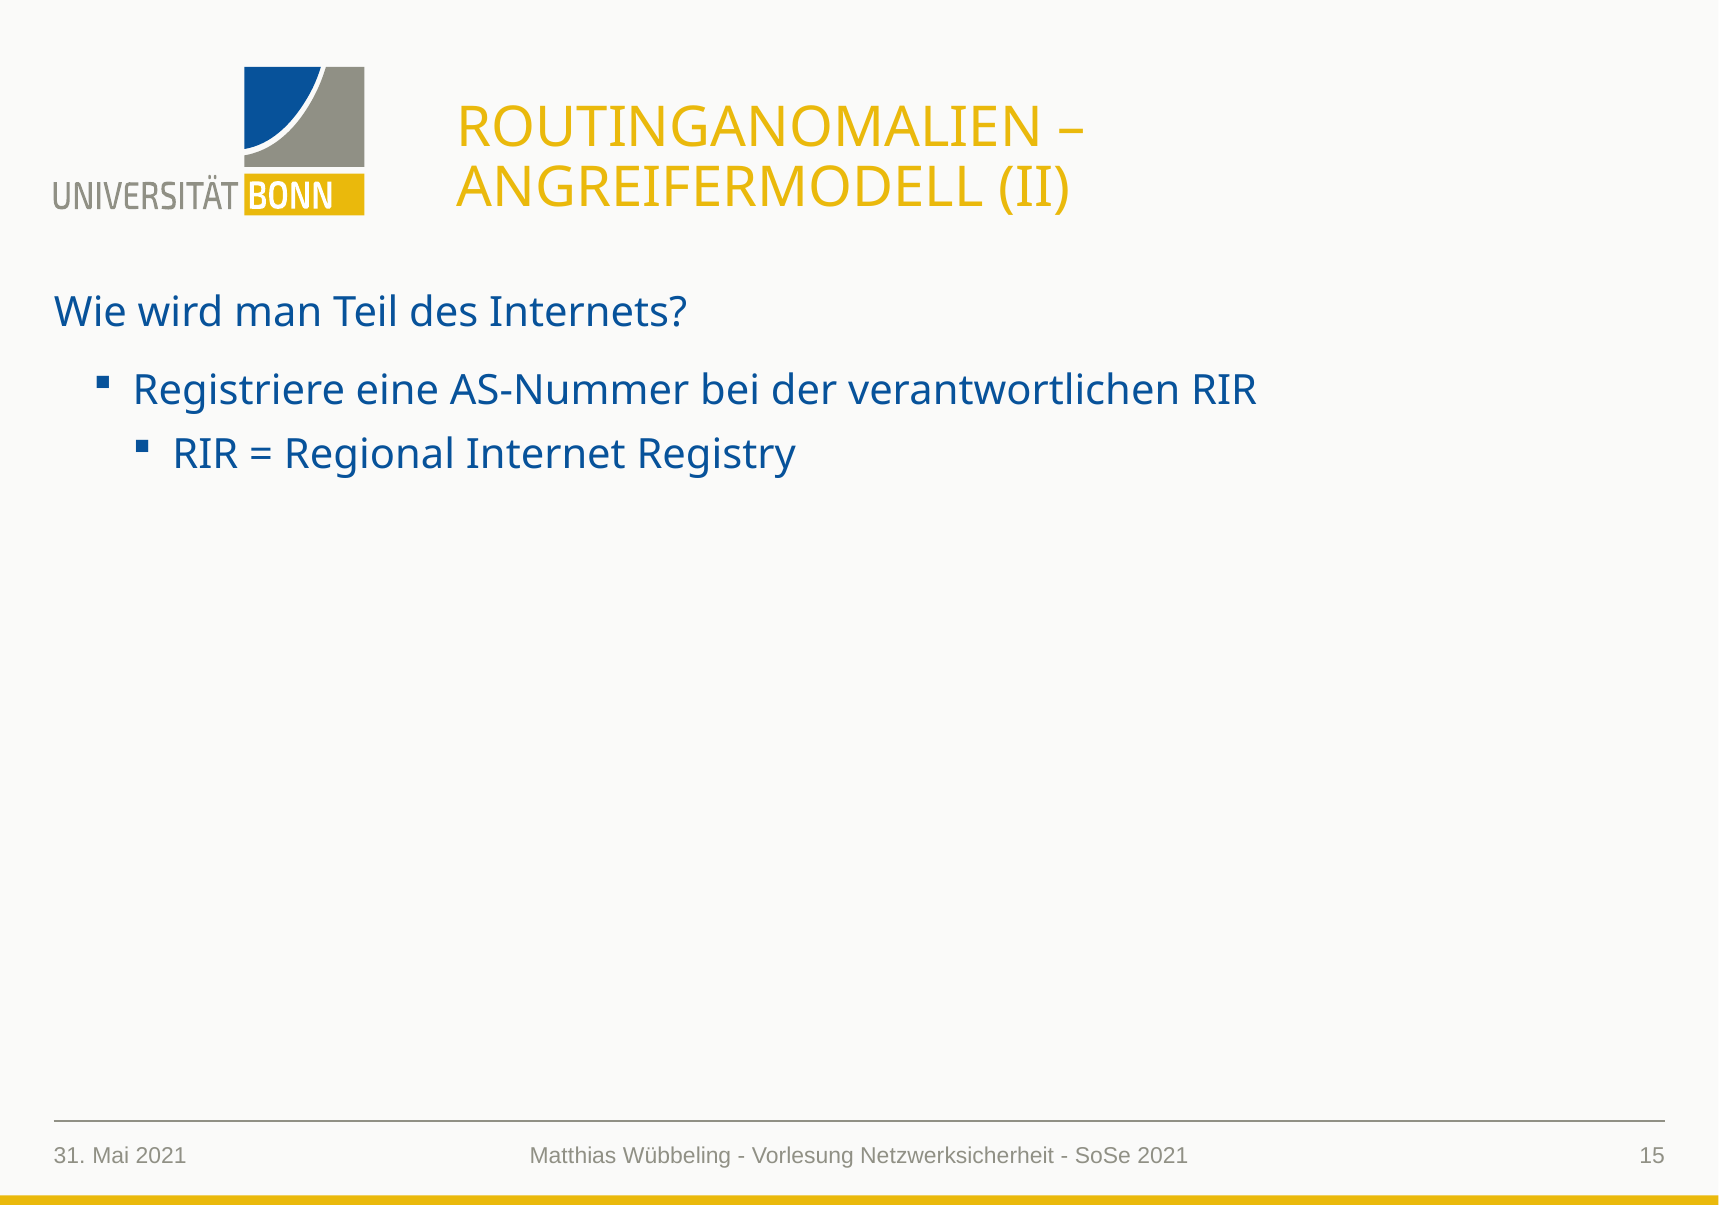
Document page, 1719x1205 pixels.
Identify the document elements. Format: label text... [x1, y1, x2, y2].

list Wie wird man Teil des Internets? Registriere eine AS-Nummer bei der verantwortlichen RIR RIR = Regional Internet Registry [53, 284, 1665, 1055]
footer Matthias Wübbeling - Vorlesung Netzwerksicherheit - SoSe 2021 [389, 1121, 1329, 1189]
slide_number 31. Mai 2021 [53, 1121, 215, 1189]
title RoutingAnomalien – Angreifermodell (II) [456, 67, 1665, 218]
slide_number 15 [1557, 1121, 1665, 1189]
